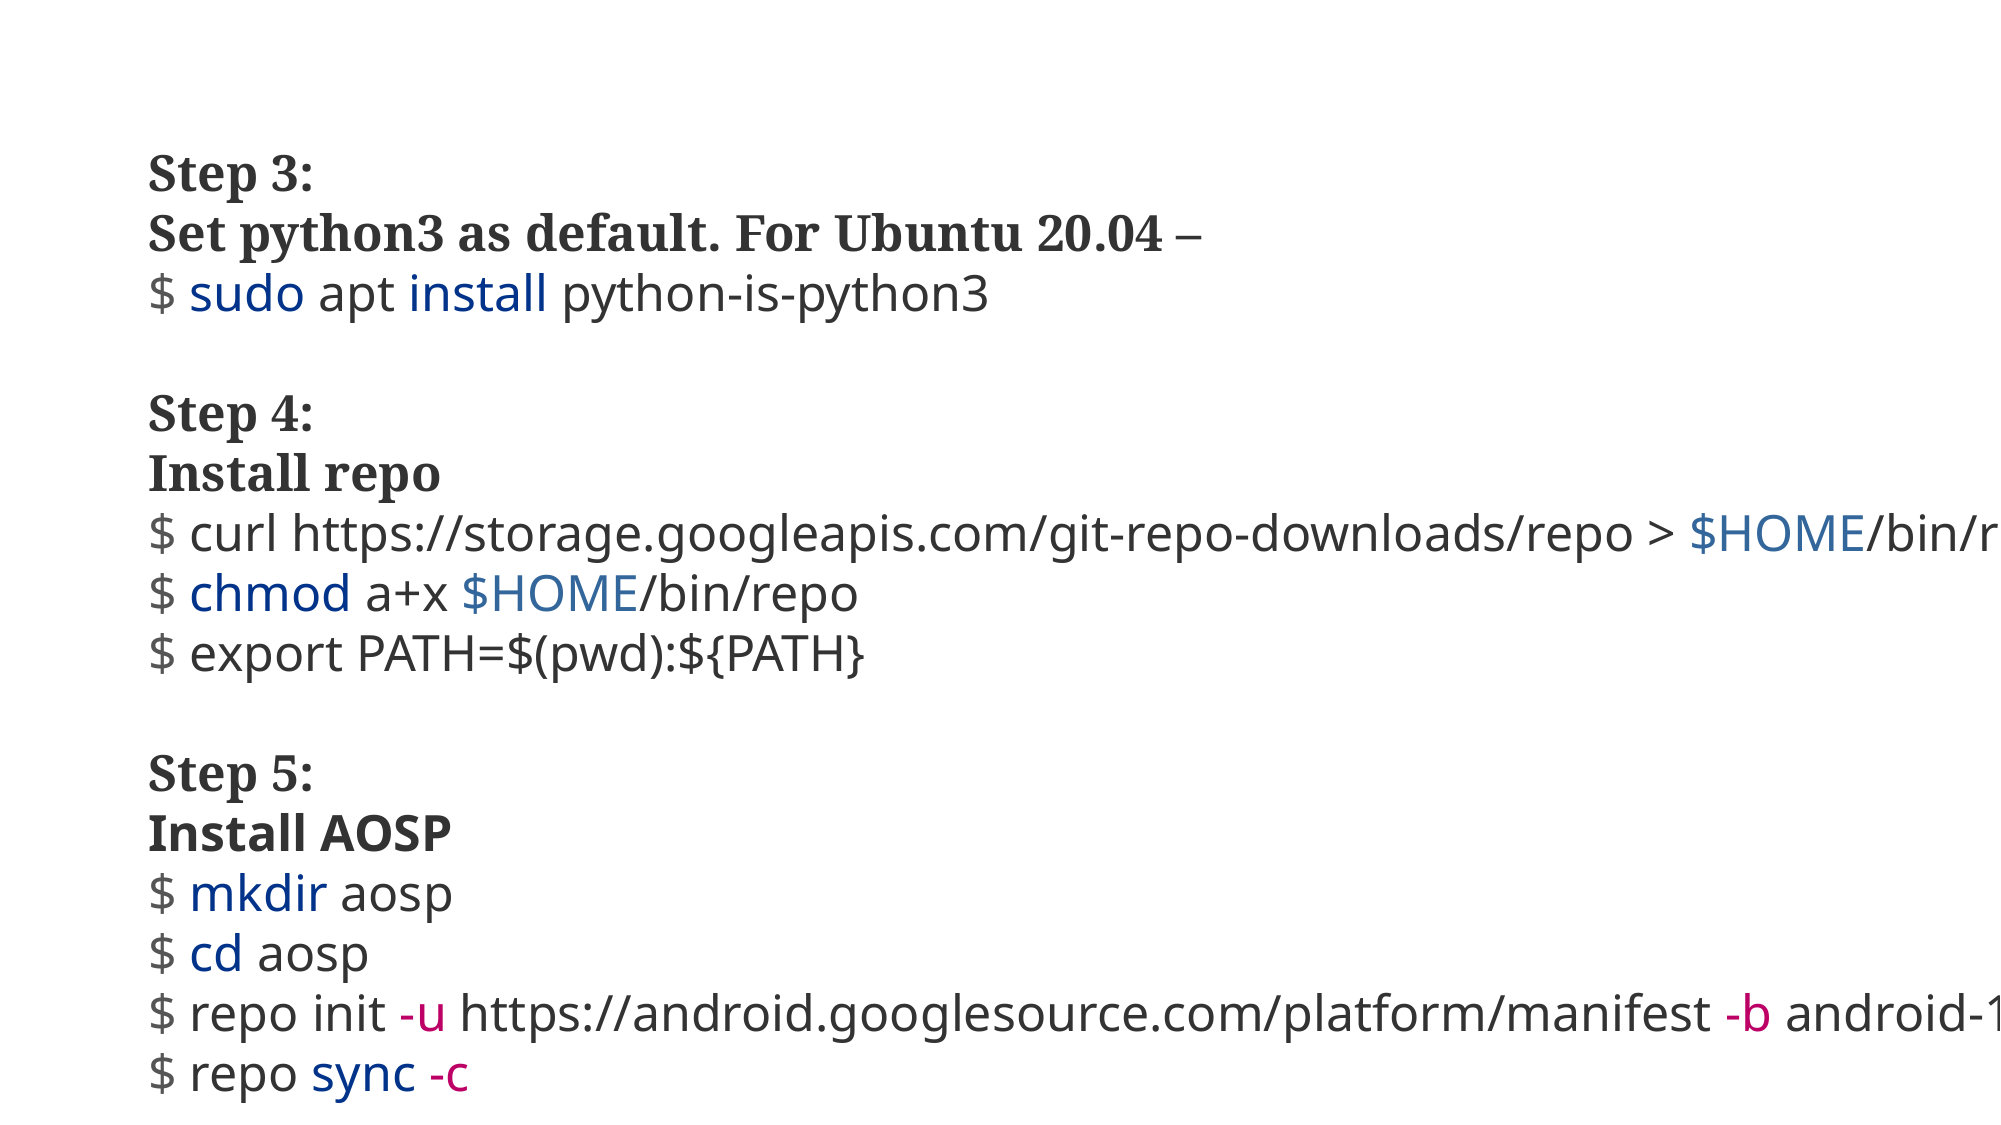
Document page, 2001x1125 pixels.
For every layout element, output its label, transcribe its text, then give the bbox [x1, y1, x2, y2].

text_box Step 3: Set python3 as default. For Ubuntu 20.04 – $ sudo apt install python-is-python3 Step 4: Install repo $ curl https://storage.googleapis.com/git-repo-downloads/repo > $HOME/bin/repo $ chmod a+x $HOME/bin/repo $ export PATH=$(pwd):${PATH} Step 5: Install AOSP $ mkdir aosp $ cd aosp $ repo init -u https://android.googlesource.com/platform/manifest -b android-14.0.0_r21 $ repo sync -c [133, 133, 2000, 1109]
